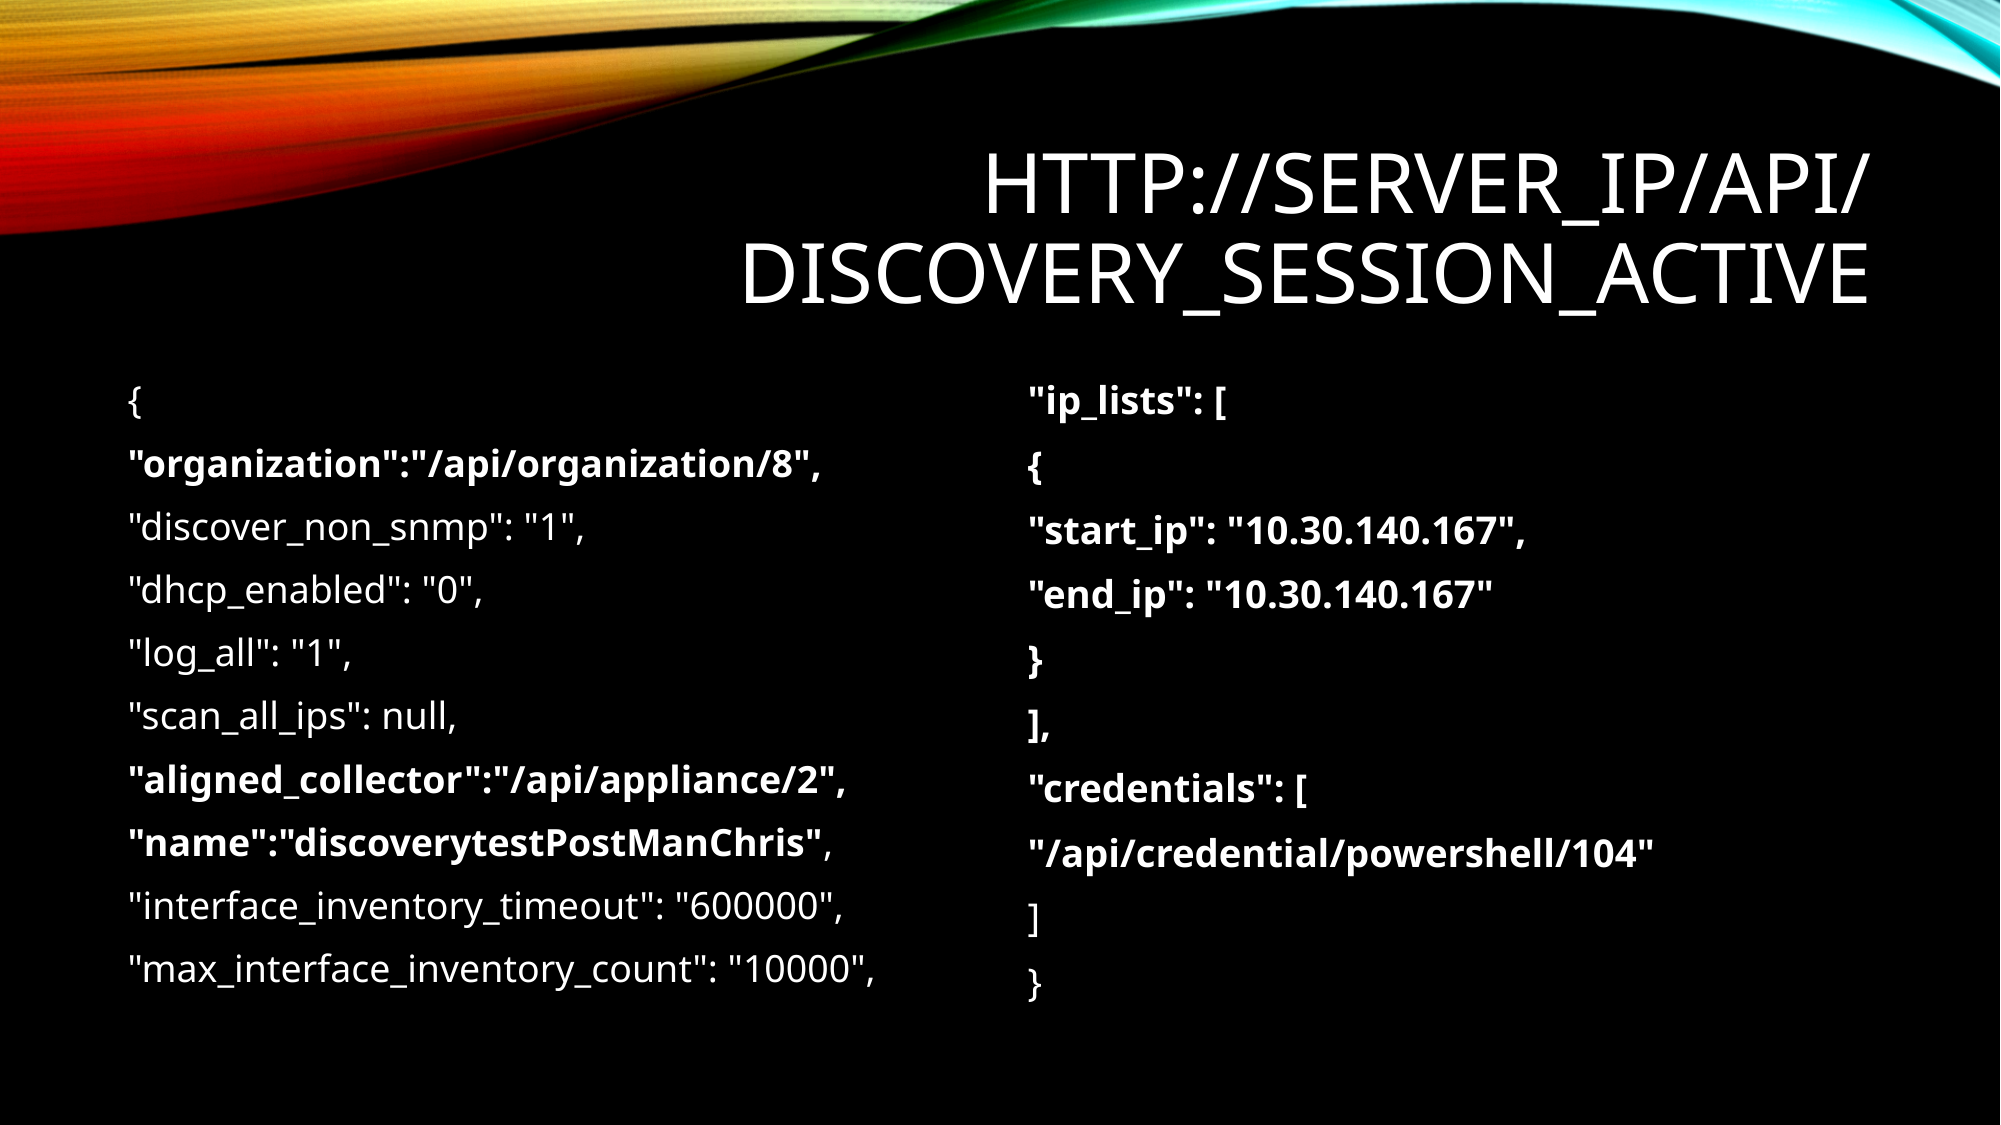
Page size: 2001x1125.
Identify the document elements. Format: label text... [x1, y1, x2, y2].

list "ip_lists": [ { "start_ip": "10.30.140.167", "end_ip": "10.30.140.167" } ], "credentials": [ "/api/credential/powershell/104" ] } [1012, 360, 1888, 1021]
title http://Server_ip/api/discovery_session_active [474, 125, 1888, 338]
list { "organization":"/api/organization/8", "discover_non_snmp": "1", "dhcp_enabled": "0", "log_all": "1", "scan_all_ips": null, "aligned_collector":"/api/appliance/2", "name":"discoverytestPostManChris", "interface_inventory_timeout": "600000", "max_interface_inventory_count": "10000", [112, 360, 988, 1021]
picture [0, 0, 2000, 237]
